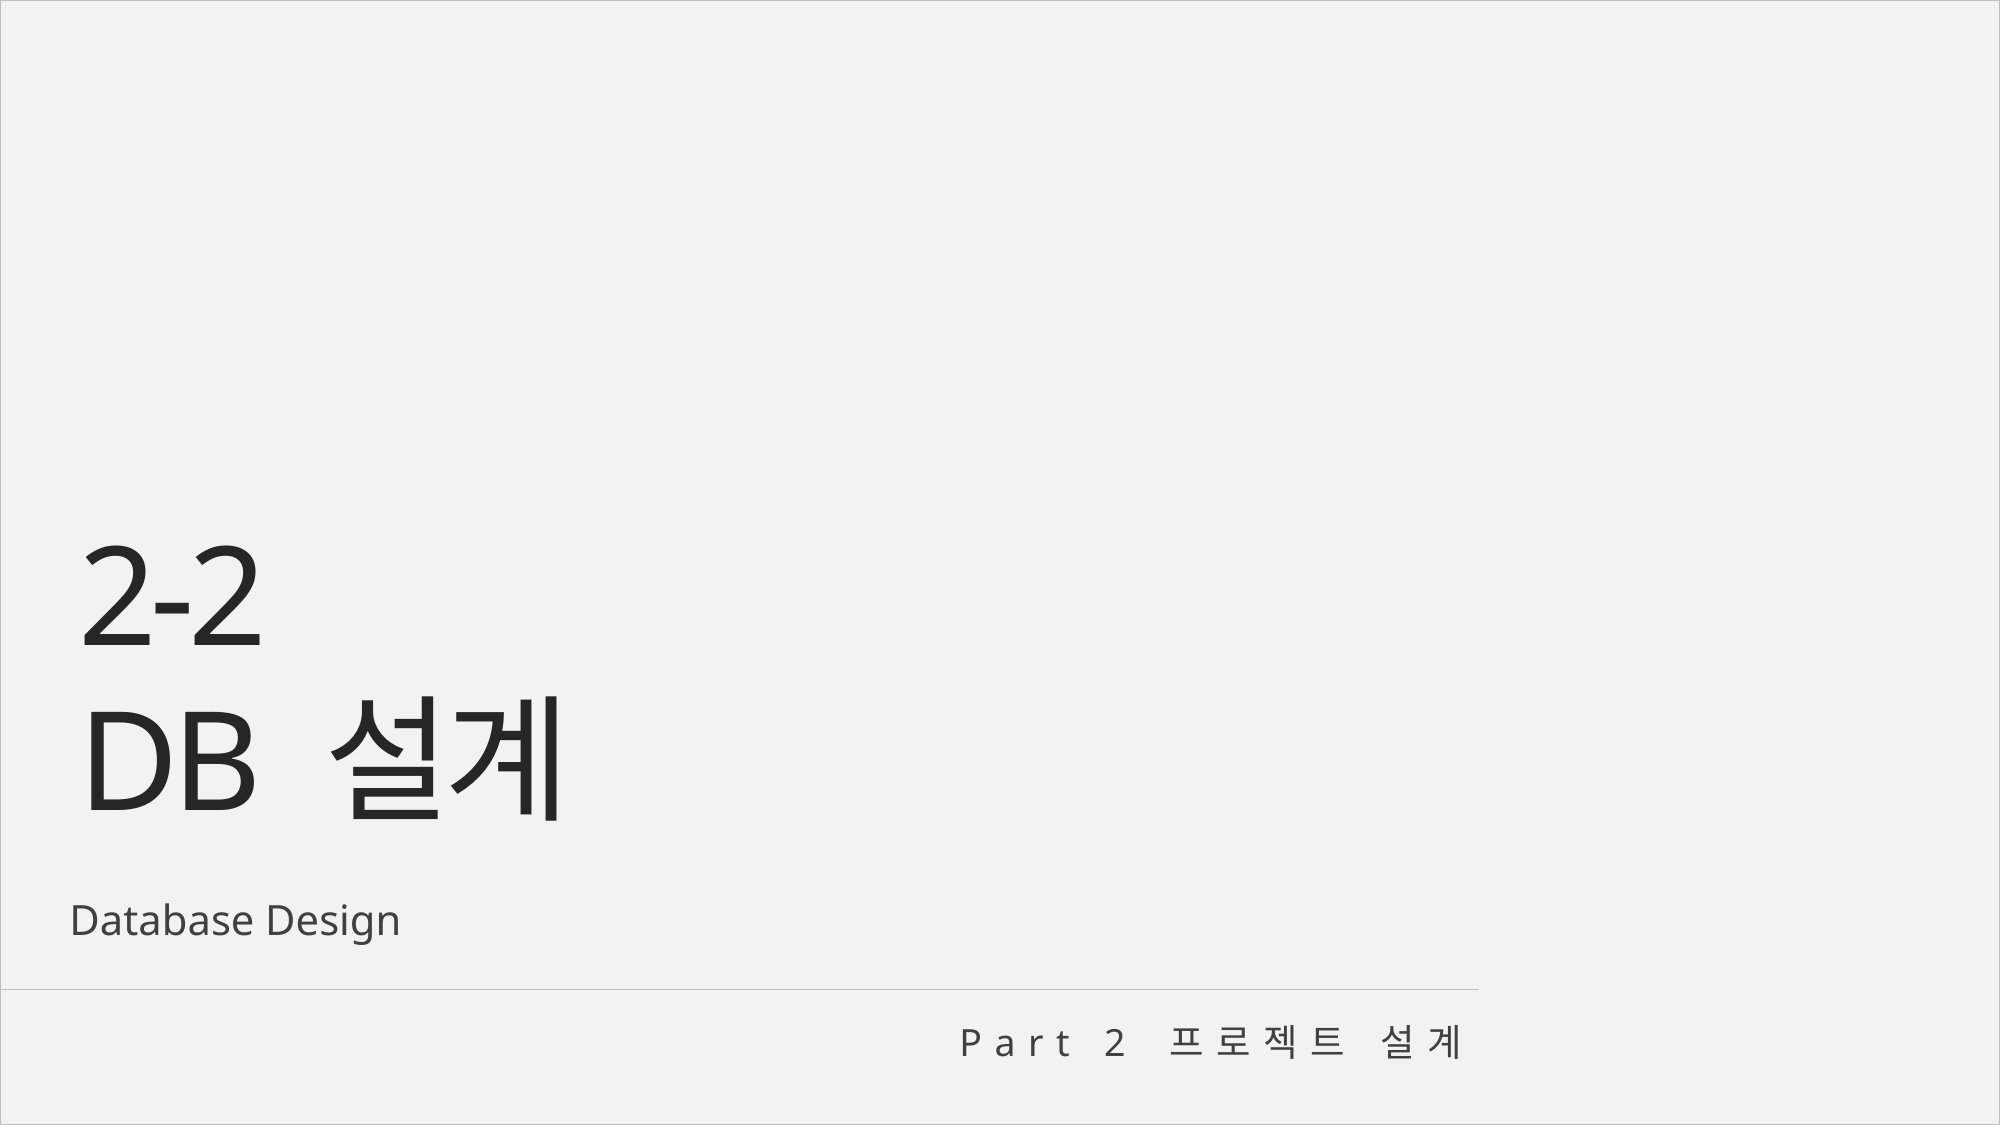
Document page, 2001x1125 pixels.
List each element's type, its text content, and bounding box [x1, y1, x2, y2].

text_box Part 2 프로젝트 설계 [944, 1012, 1478, 1072]
text_box [0, 0, 2000, 1125]
text_box Database Design [54, 886, 417, 952]
text_box 2-2 DB 설계 [63, 500, 1416, 846]
